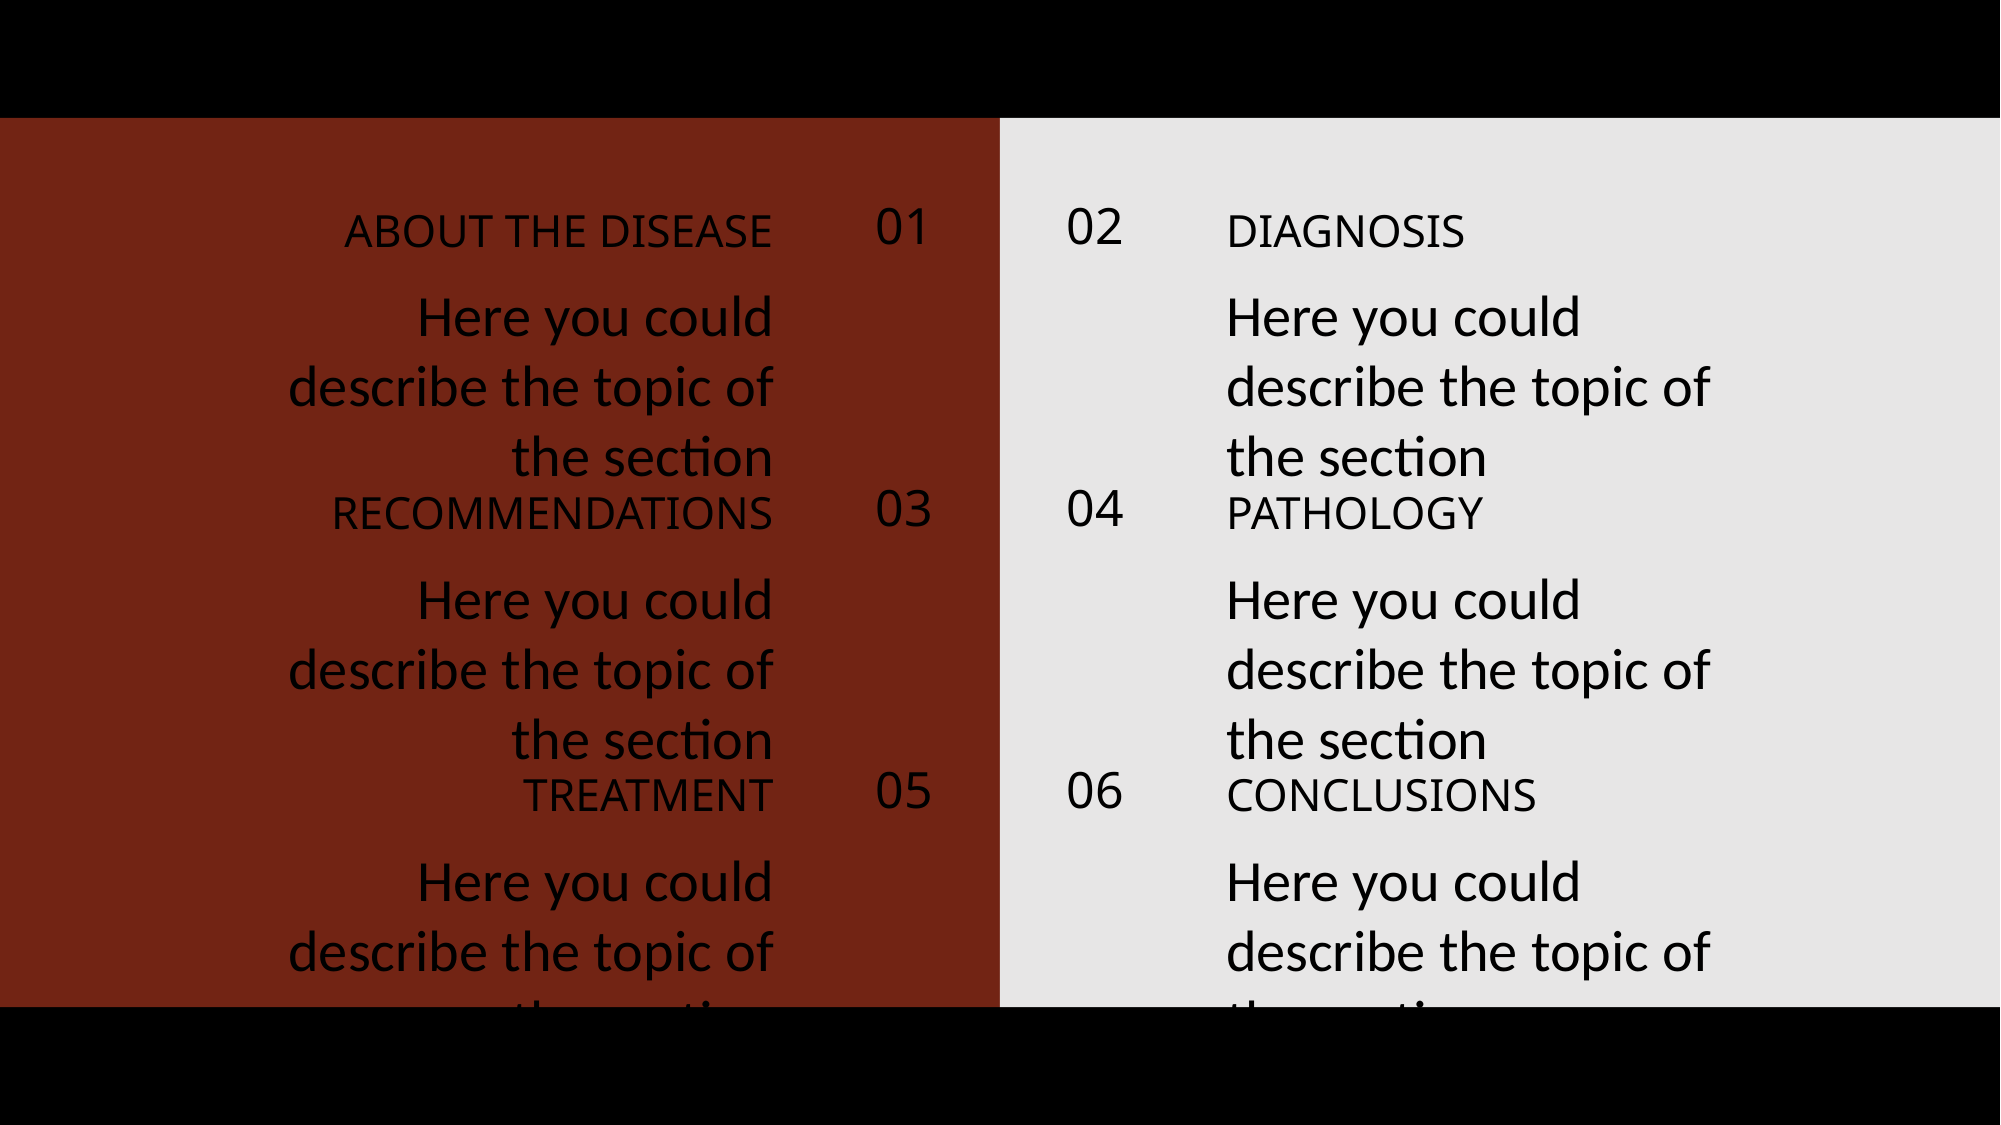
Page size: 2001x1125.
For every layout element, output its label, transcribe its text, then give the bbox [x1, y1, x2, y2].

title 01 [827, 180, 982, 293]
subtitle Here you could describe the topic of the section [215, 823, 794, 965]
title 03 [827, 463, 982, 575]
title RECOMMENDATIONS [215, 469, 794, 540]
title DIAGNOSIS [1206, 187, 1785, 258]
subtitle Here you could describe the topic of the section [215, 540, 794, 682]
title 06 [1018, 745, 1173, 858]
title 05 [827, 745, 982, 858]
title TREATMENT [215, 751, 794, 823]
title ABOUT THE DISEASE [215, 187, 794, 258]
title 04 [1018, 463, 1173, 575]
title PATHOLOGY [1206, 469, 1785, 540]
subtitle Here you could describe the topic of the section [1206, 258, 1785, 400]
subtitle Here you could describe the topic of the section [1206, 823, 1785, 965]
subtitle Here you could describe the topic of the section [215, 258, 794, 400]
subtitle Here you could describe the topic of the section [1206, 540, 1785, 682]
title 02 [1018, 180, 1173, 293]
title CONCLUSIONS [1206, 751, 1785, 823]
